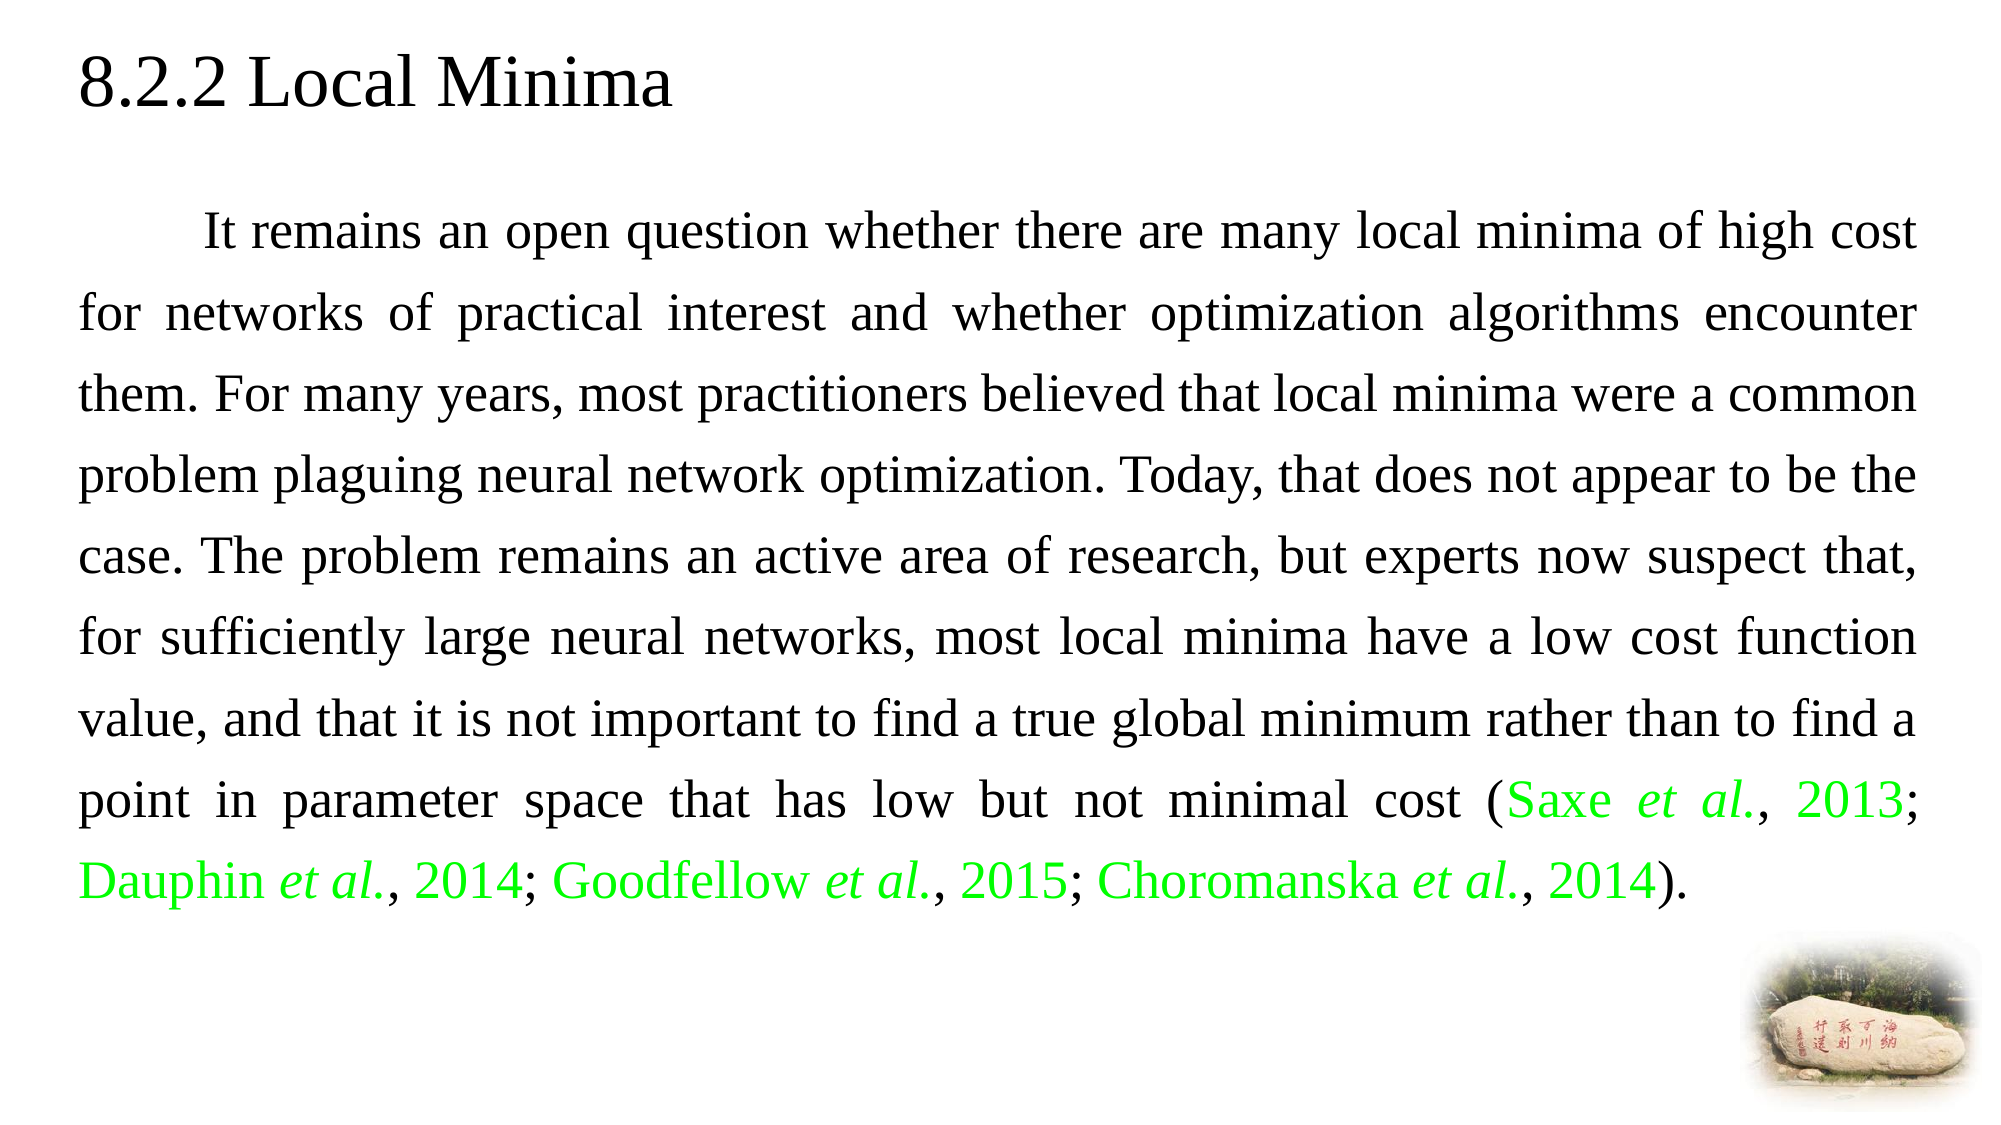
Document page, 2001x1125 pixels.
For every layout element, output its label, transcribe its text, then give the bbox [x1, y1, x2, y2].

title 8.2.2 Local Minima [63, 21, 1936, 142]
picture [1740, 927, 1985, 1112]
list It remains an open question whether there are many local minima of high cost for networks of practical interest and whether optimization algorithms encounter them. For many years, most practitioners believed that local minima were a common problem plaguing neural network optimization. Today, that does not appear to be the case. The problem remains an active area of research, but experts now suspect that, for sufficiently large neural networks, most local minima have a low cost function value, and that it is not important to find a true global minimum rather than to find a point in parameter space that has low but not minimal cost (Saxe et al., 2013; Dauphin et al., 2014; Goodfellow et al., 2015; Choromanska et al., 2014). [63, 171, 1936, 1014]
